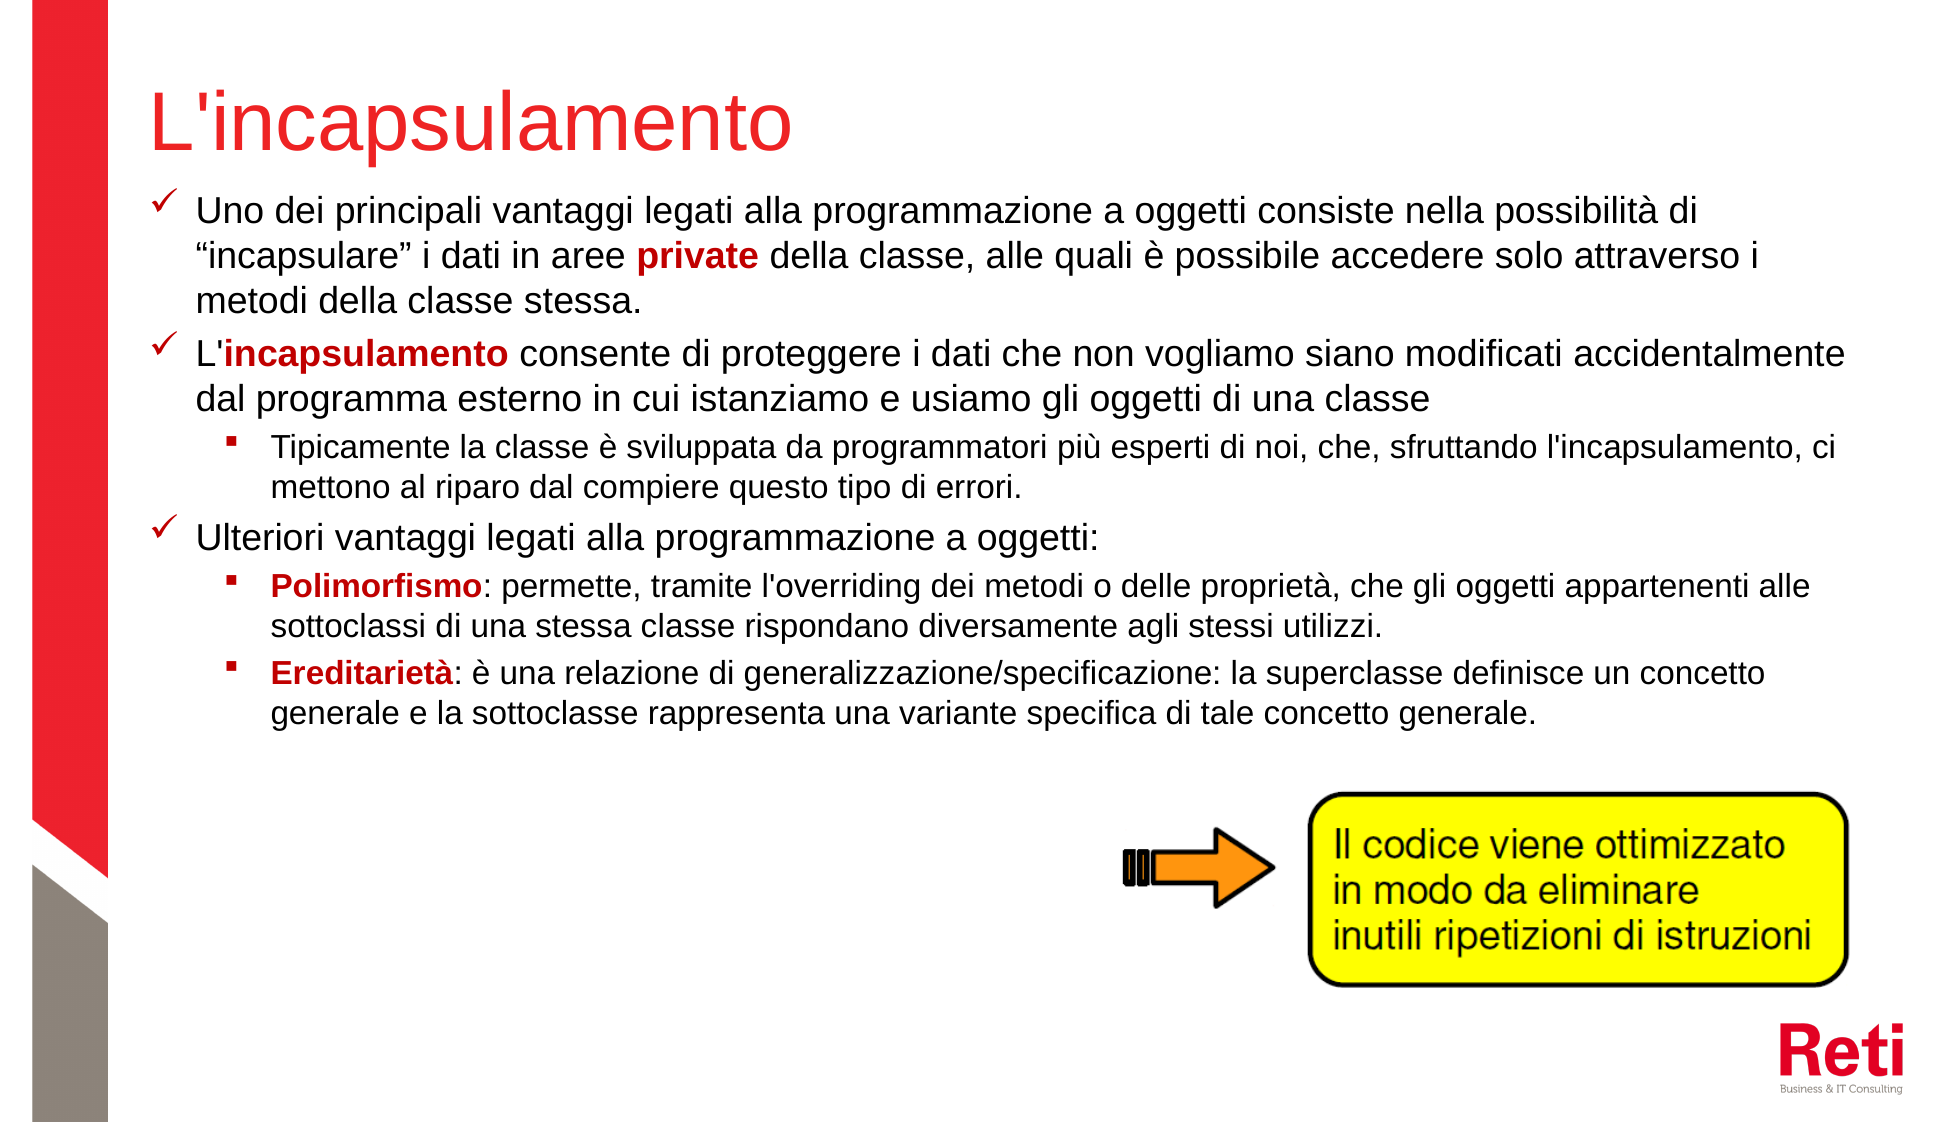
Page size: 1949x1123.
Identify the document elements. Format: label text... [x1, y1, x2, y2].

picture [1780, 1023, 1903, 1095]
text_box Uno dei principali vantaggi legati alla programmazione a oggetti consiste nella possibilità di “incapsulare” i dati in aree private della classe, alle quali è possibile accedere solo attraverso i metodi della classe stessa. L'incapsulamento consente di proteggere i dati che non vogliamo siano modificati accidentalmente dal programma esterno in cui istanziamo e usiamo gli oggetti di una classe Tipicamente la classe è sviluppata da programmatori più esperti di noi, che, sfruttando l'incapsulamento, ci mettono al riparo dal compiere questo tipo di errori. Ulteriori vantaggi legati alla programmazione a oggetti: Polimorfismo: permette, tramite l'overriding dei metodi o delle proprietà, che gli oggetti appartenenti alle sottoclassi di una stessa classe rispondano diversamente agli stessi utilizzi. Ereditarietà: è una relazione di generalizzazione/specificazione: la superclasse definisce un concetto generale e la sottoclasse rappresenta una variante specifica di tale concetto generale. [133, 178, 1888, 920]
title L'incapsulamento [133, 59, 1815, 178]
picture [1109, 785, 1852, 995]
picture [33, 0, 108, 1121]
